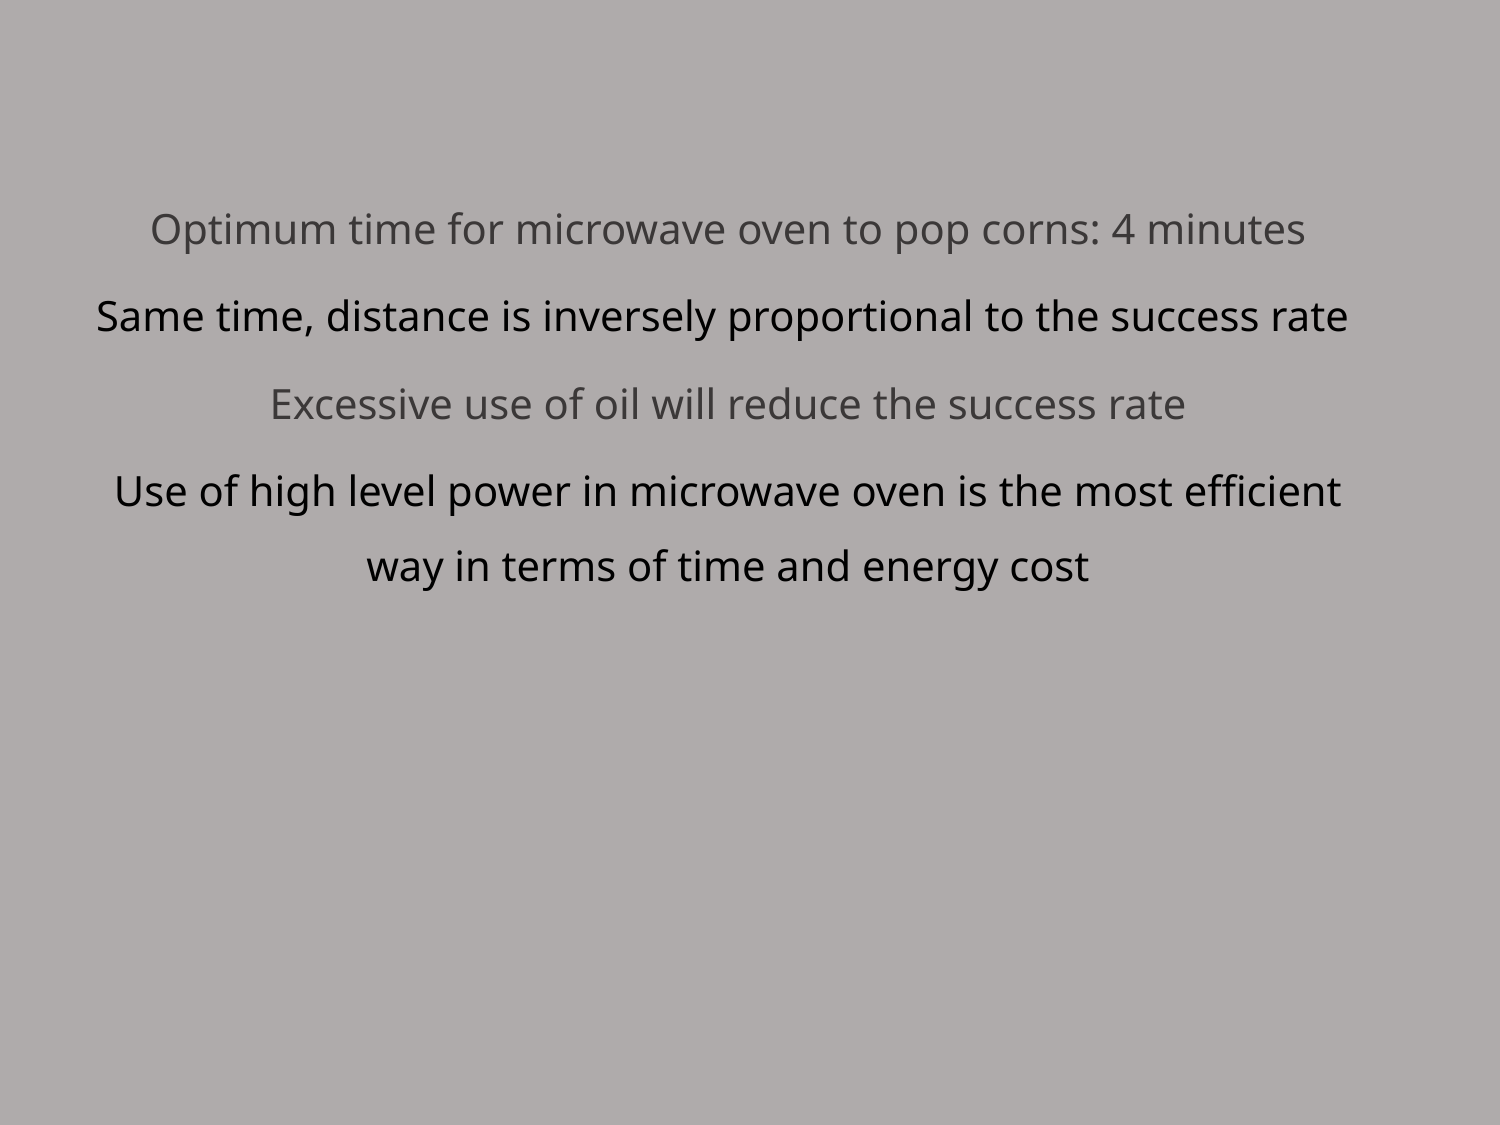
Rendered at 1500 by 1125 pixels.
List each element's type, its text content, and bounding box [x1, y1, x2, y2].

text_box Optimum time for microwave oven to pop corns: 4 minutes Same time, distance is inversely proportional to the success rate Excessive use of oil will reduce the success rate Use of high level power in microwave oven is the most efficient way in terms of time and energy cost [81, 170, 1375, 598]
